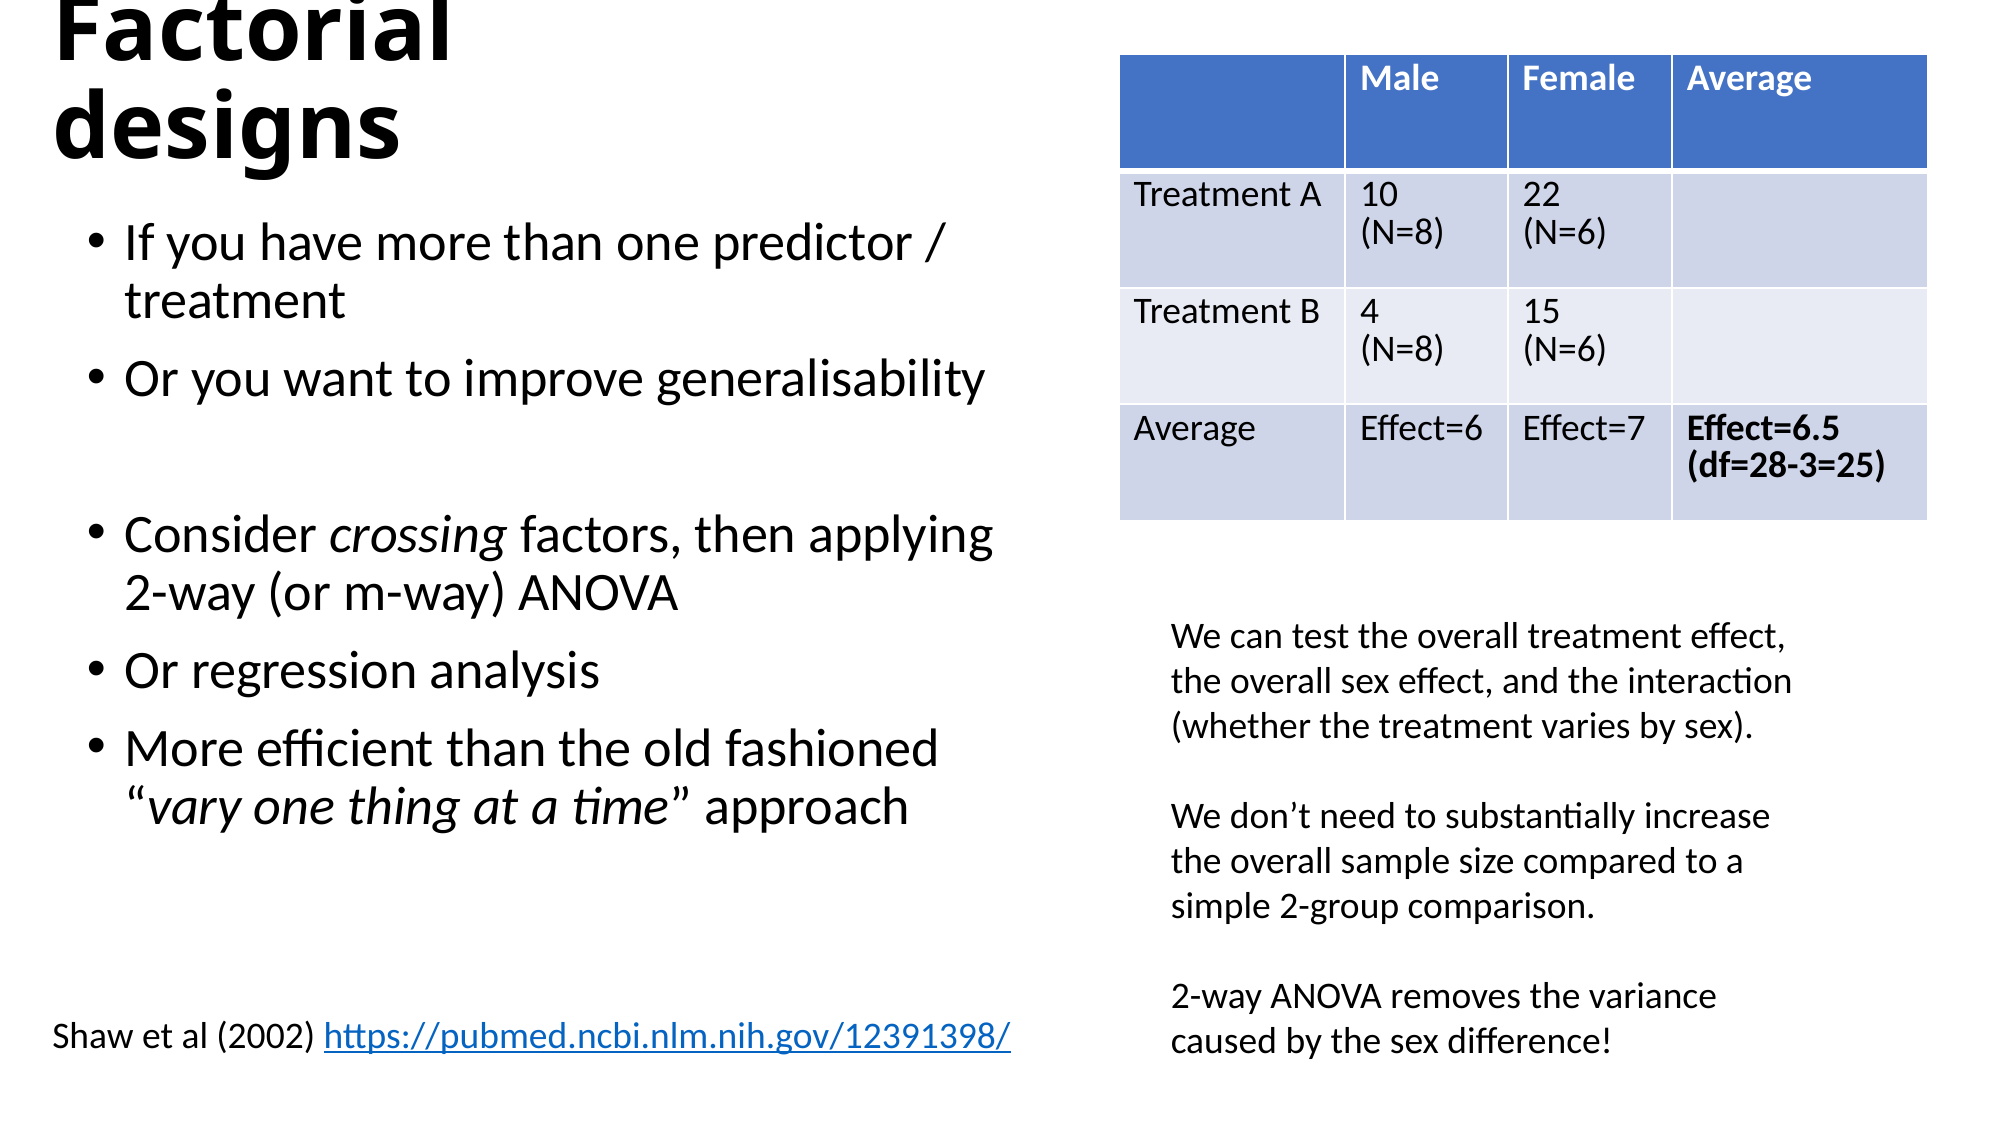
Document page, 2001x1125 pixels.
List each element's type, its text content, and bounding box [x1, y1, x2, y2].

table_header Female [1509, 55, 1671, 168]
table_cell Treatment A [1120, 174, 1344, 287]
text_box We can test the overall treatment effect, the overall sex effect, and the interaction (whether the treatment varies by sex). We don’t need to substantially increase the overall sample size compared to a simple 2-group comparison. 2-way ANOVA removes the variance caused by the sex difference! [1156, 604, 1825, 1069]
text_box Shaw et al (2002) https://pubmed.ncbi.nlm.nih.gov/12391398/ [37, 1003, 1038, 1064]
table_cell Treatment B [1120, 289, 1344, 403]
table_cell [1673, 174, 1927, 287]
table_header Average [1673, 55, 1927, 168]
table_header [1120, 55, 1344, 168]
title Factorial designs [37, 19, 725, 141]
table_cell 4 (N=8) [1346, 289, 1507, 403]
table_cell 10 (N=8) [1346, 174, 1507, 287]
table_cell [1673, 289, 1927, 403]
table_cell 22 (N=6) [1509, 174, 1671, 287]
table_cell Effect=7 [1509, 405, 1671, 520]
table_cell Effect=6.5 (df=28-3=25) [1673, 405, 1927, 520]
table_header Male [1346, 55, 1507, 168]
table_cell Effect=6 [1346, 405, 1507, 520]
table_cell 15 (N=6) [1509, 289, 1671, 403]
table_cell Average [1120, 405, 1344, 520]
list If you have more than one predictor / treatment Or you want to improve generalisability Consider crossing factors, then applying 2-way (or m-way) ANOVA Or regression analysis More efficient than the old fashioned “vary one thing at a time” approach [71, 206, 1018, 892]
